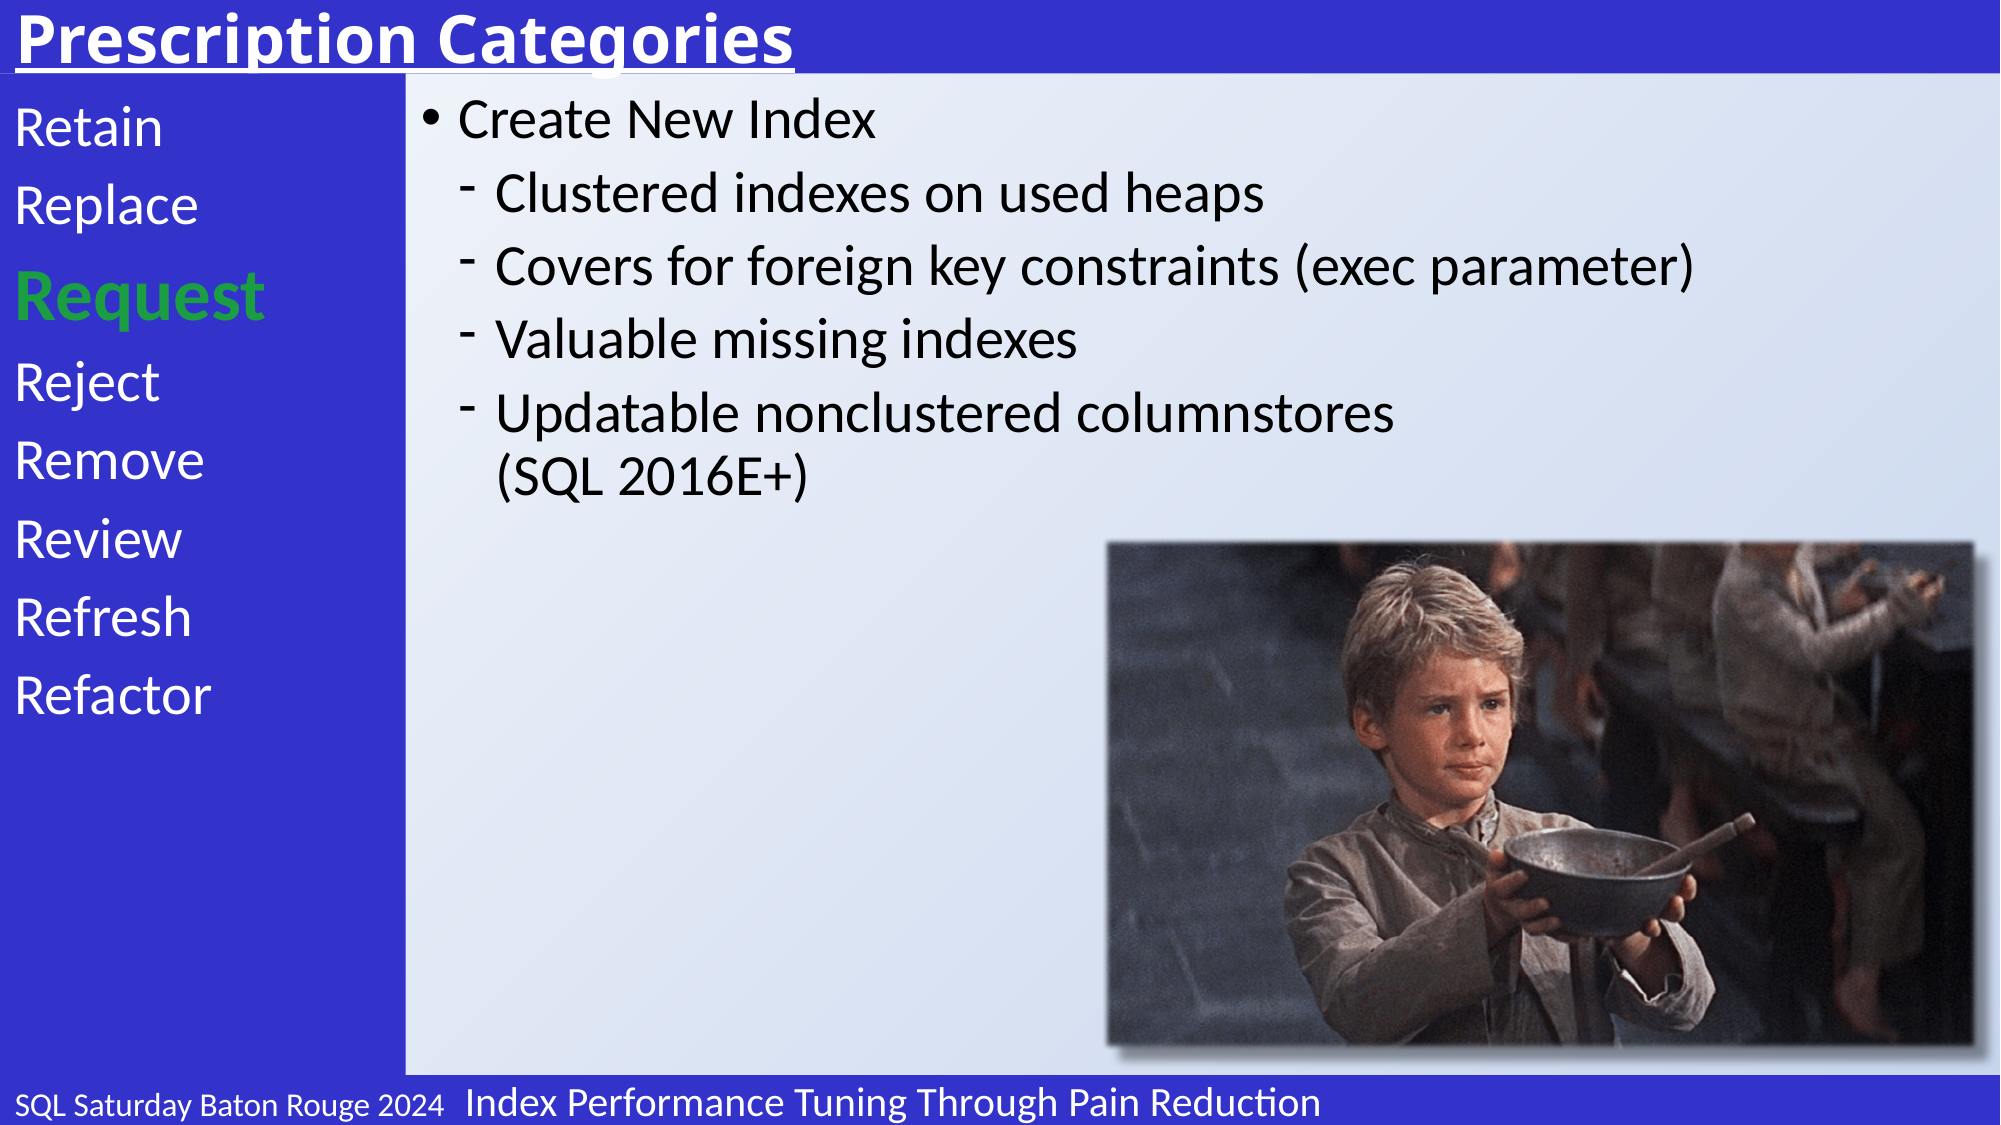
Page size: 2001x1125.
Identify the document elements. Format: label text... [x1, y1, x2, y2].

list Create New Index Clustered indexes on used heaps Covers for foreign key constraints (exec parameter) Valuable missing indexes Updatable nonclustered columnstores (SQL 2016E+) [406, 73, 2000, 1077]
list Retain Replace Request Reject Remove Review Refresh Refactor [0, 73, 406, 1075]
title Prescription Categories [0, 0, 2000, 73]
picture [1101, 537, 1979, 1051]
